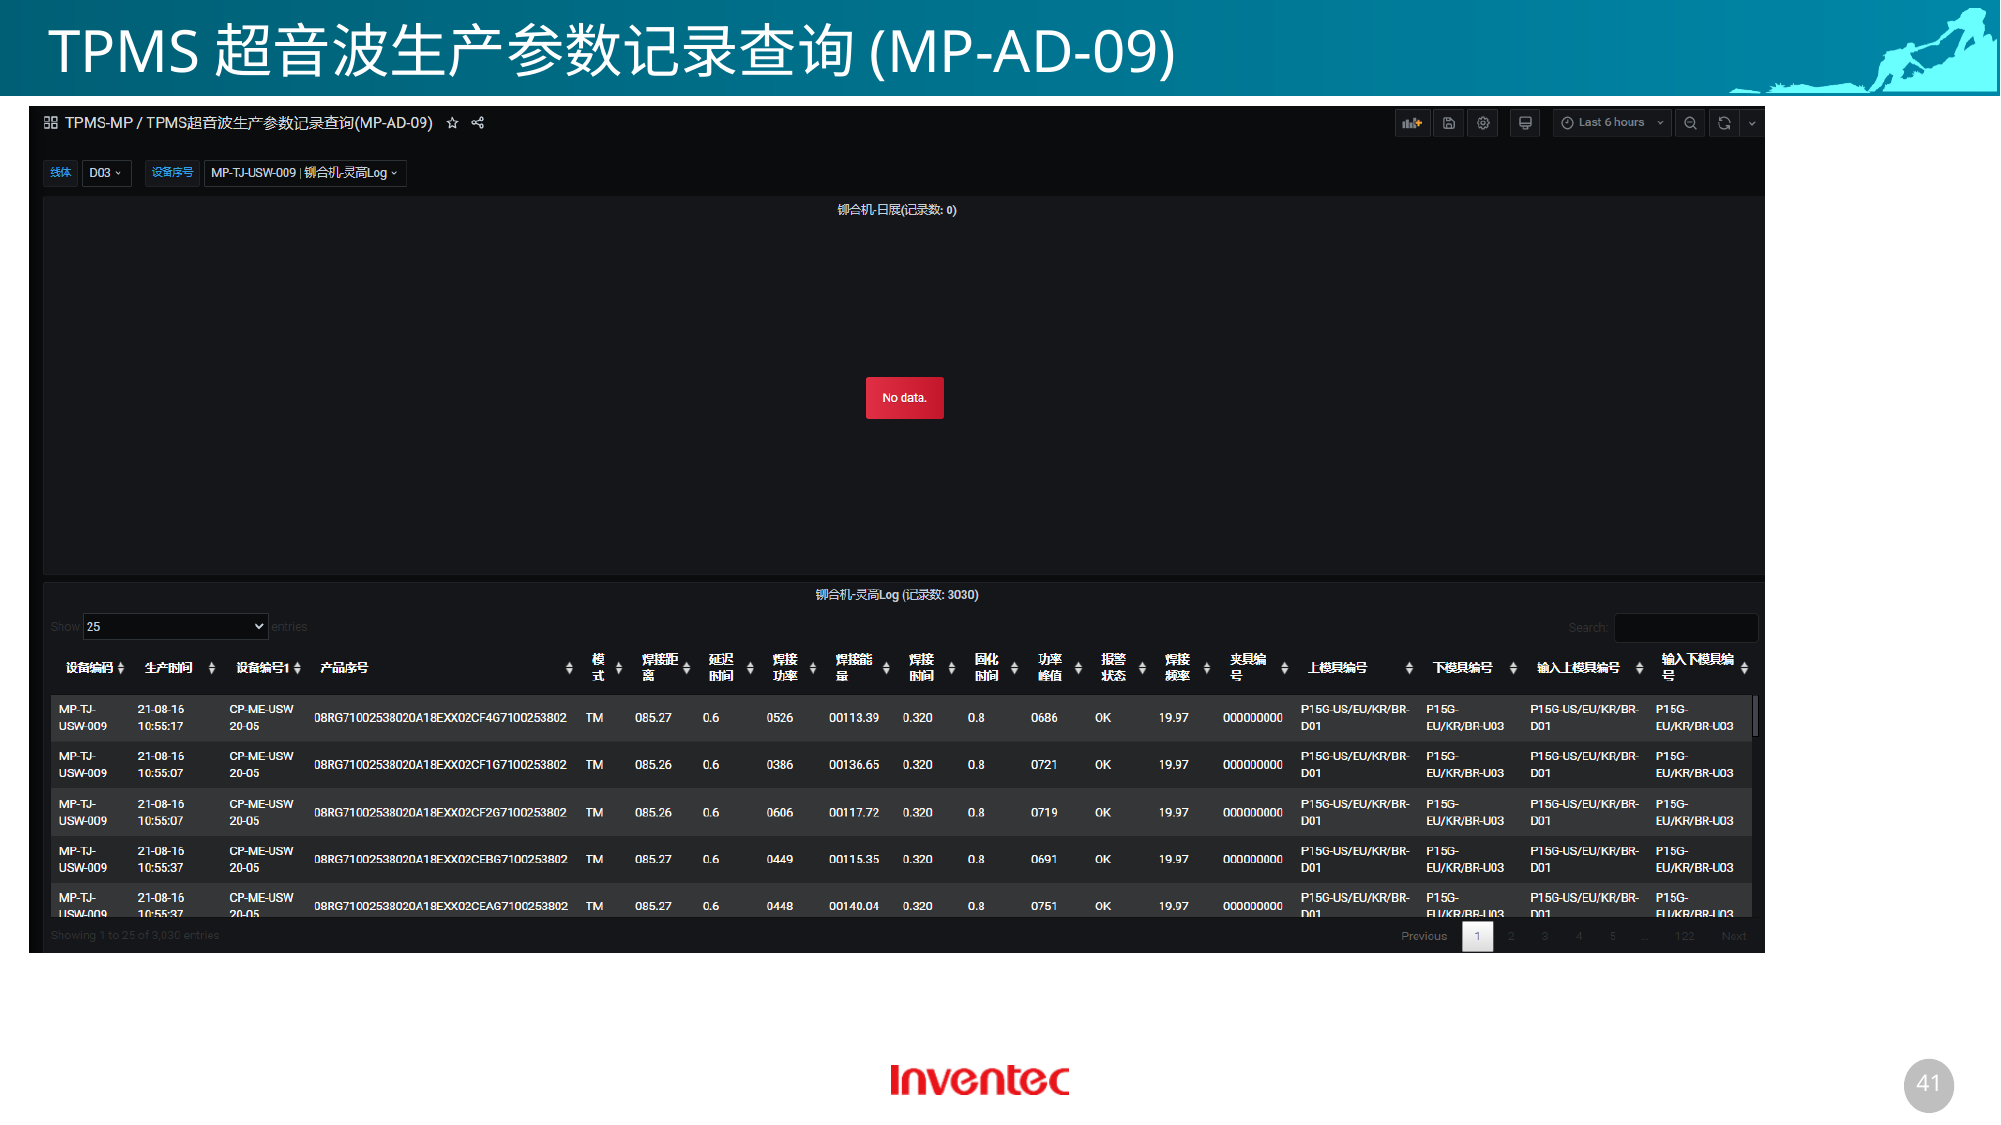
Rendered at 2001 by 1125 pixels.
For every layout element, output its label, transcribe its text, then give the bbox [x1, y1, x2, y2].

title TPMS超音波生产参数记录查询(MP-AD-09) [33, 13, 1213, 93]
picture [891, 1065, 1069, 1095]
picture [29, 106, 1765, 953]
